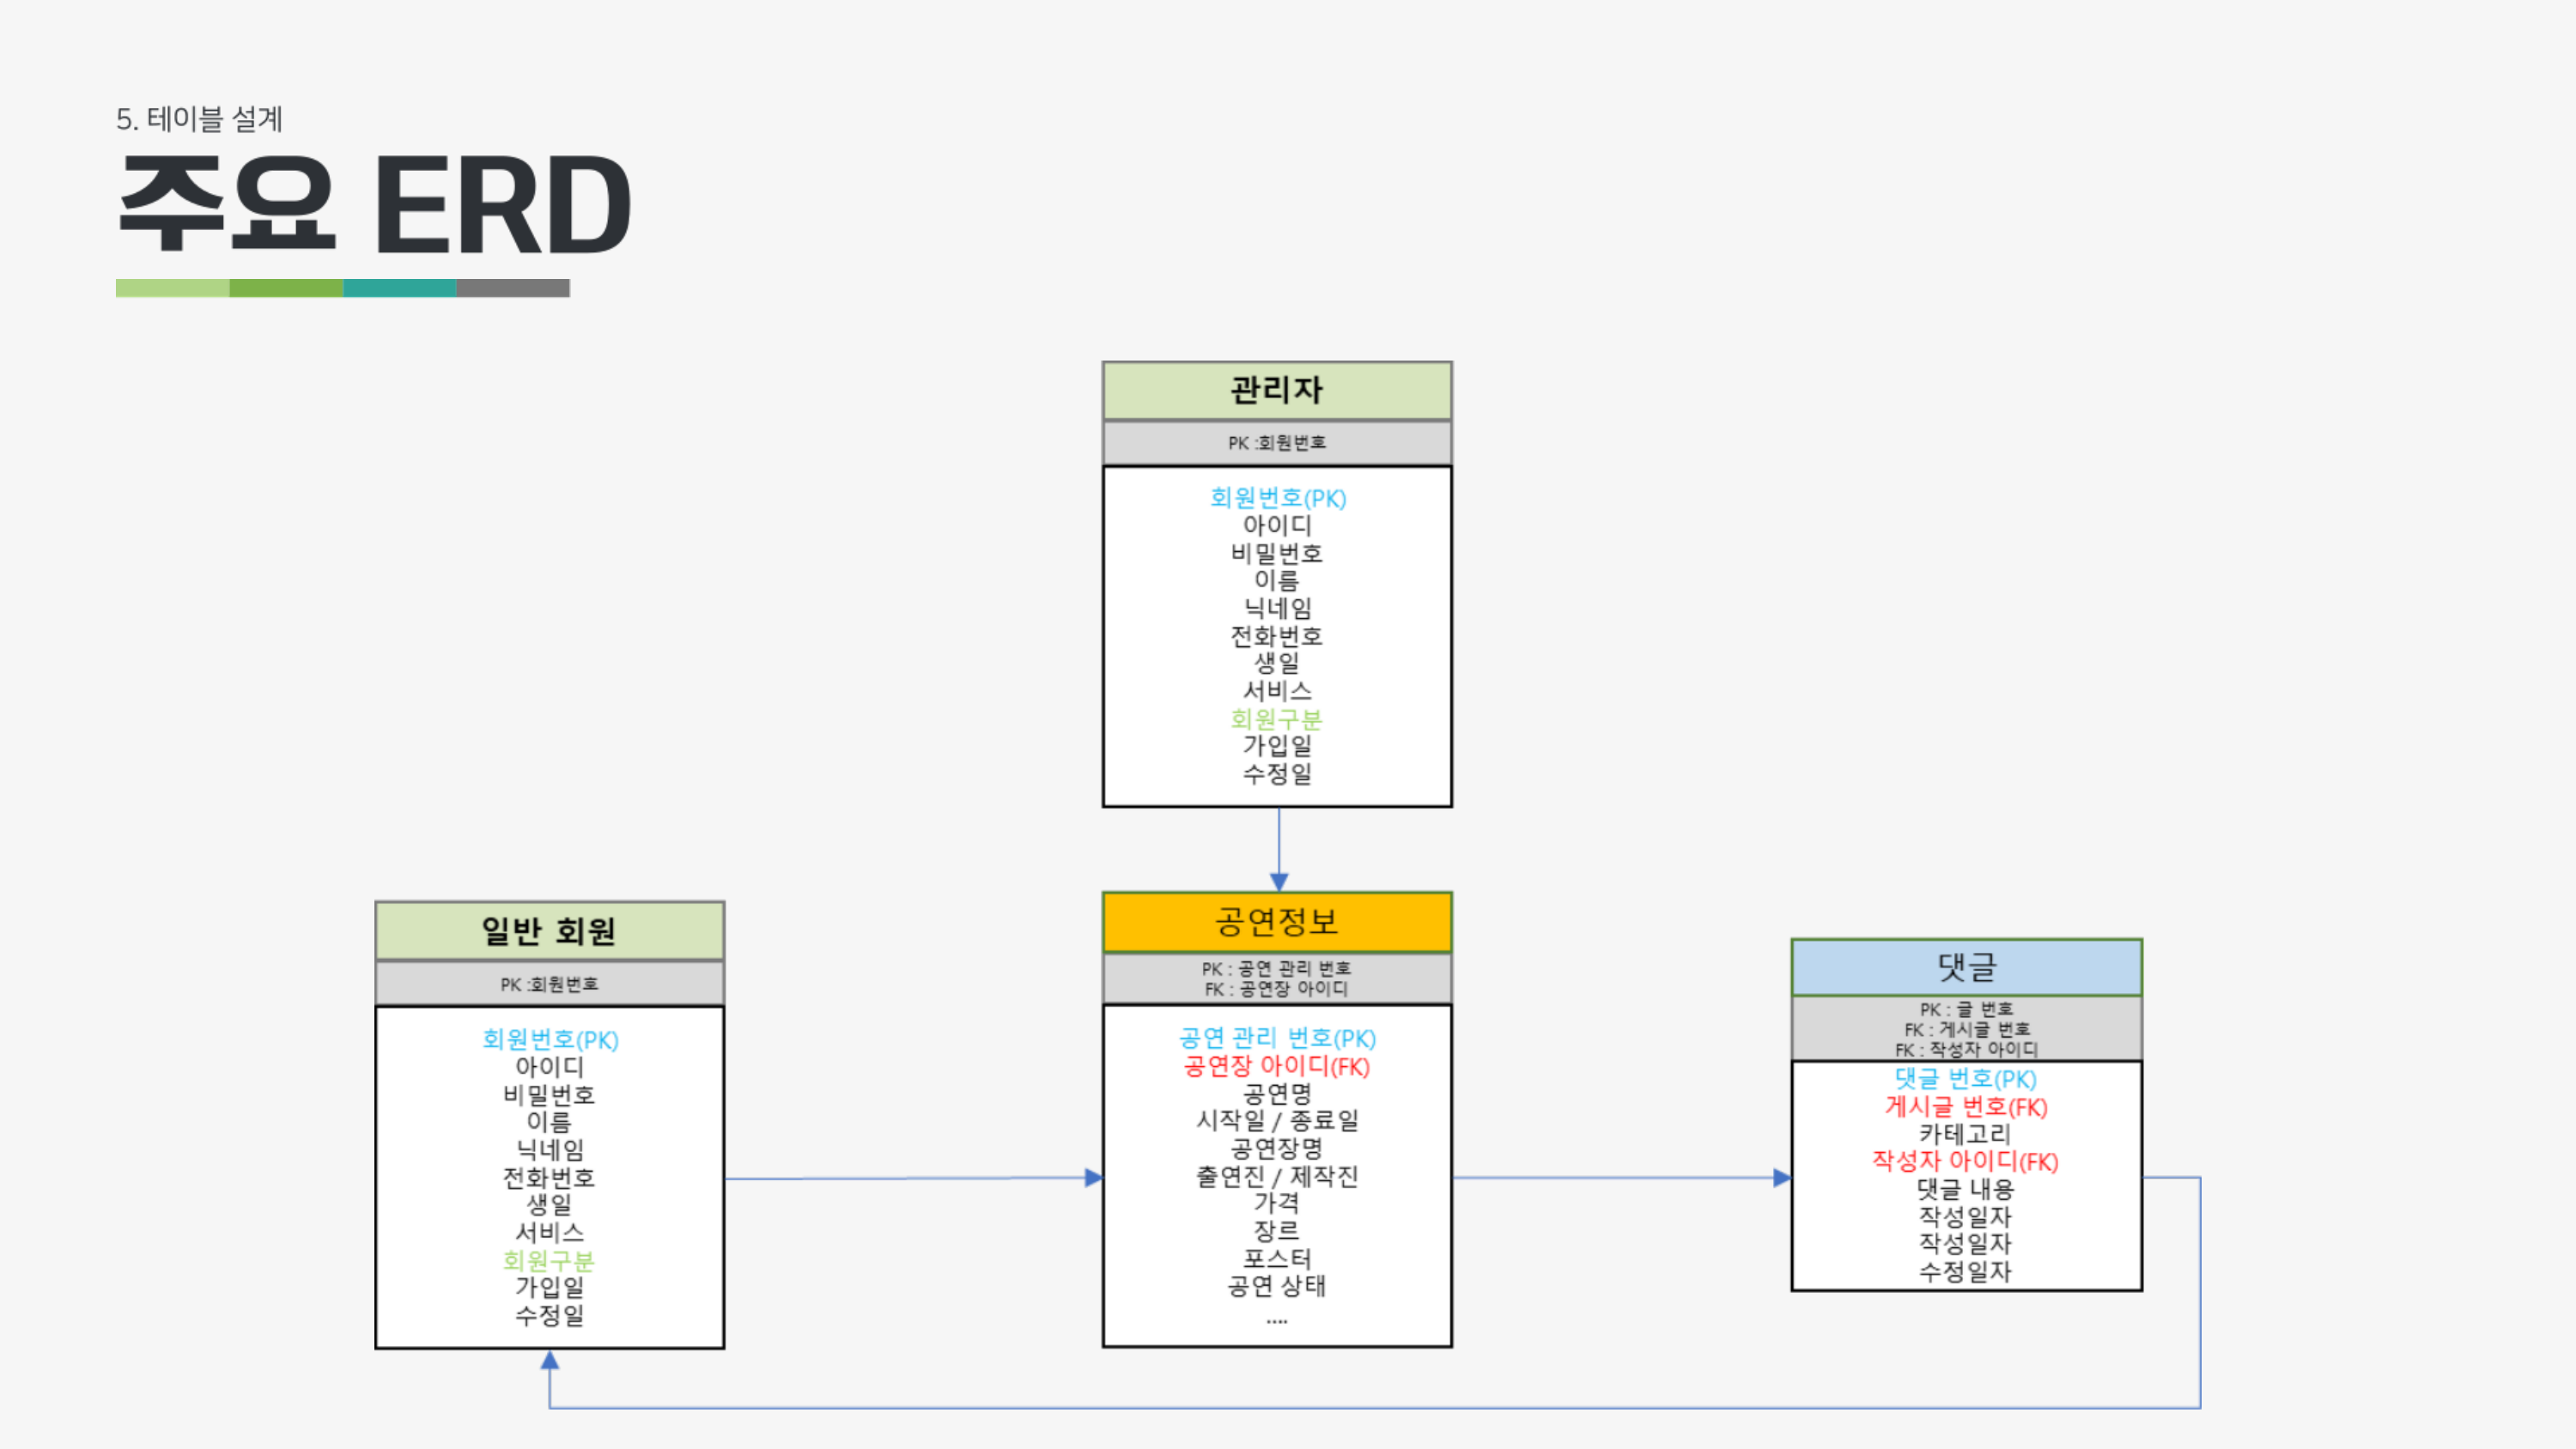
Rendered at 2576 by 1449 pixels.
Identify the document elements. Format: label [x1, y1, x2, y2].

text_box [116, 278, 571, 299]
text_box [374, 361, 2202, 1410]
picture [99, 97, 682, 304]
